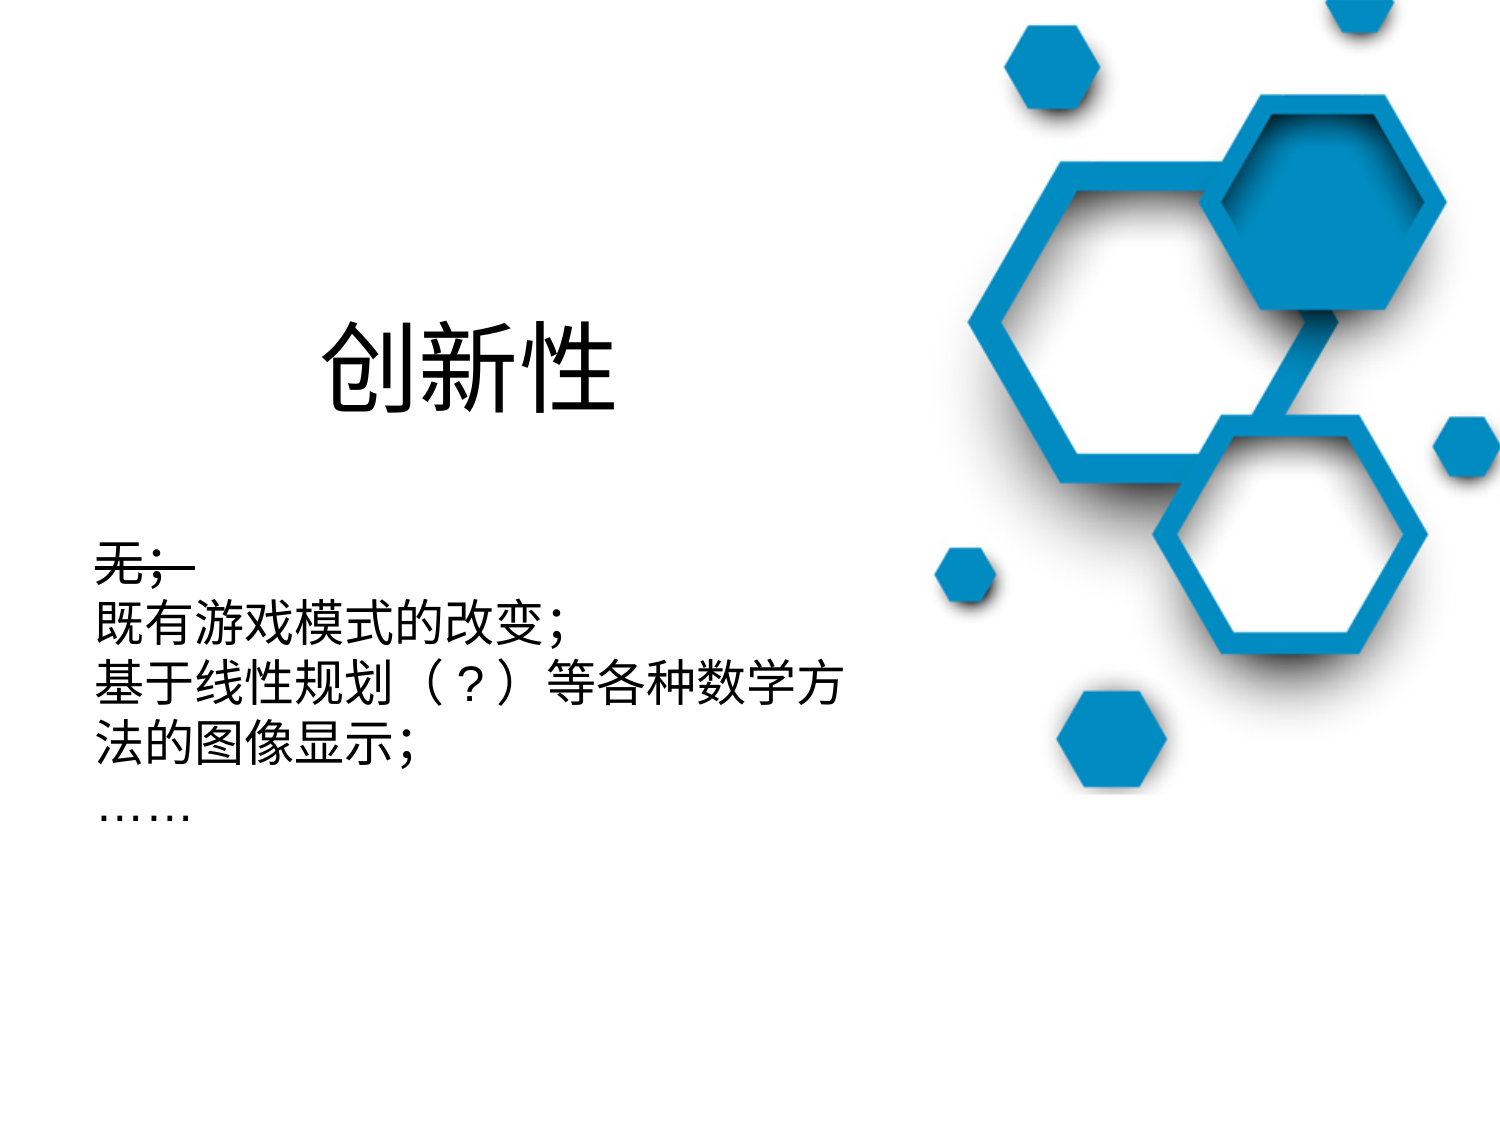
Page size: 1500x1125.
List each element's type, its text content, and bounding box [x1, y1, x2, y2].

picture [0, 0, 1500, 1125]
text_box 创新性 [79, 297, 859, 433]
text_box 无； 既有游戏模式的改变； 基于线性规划（?）等各种数学方法的图像显示； …… [79, 524, 902, 839]
